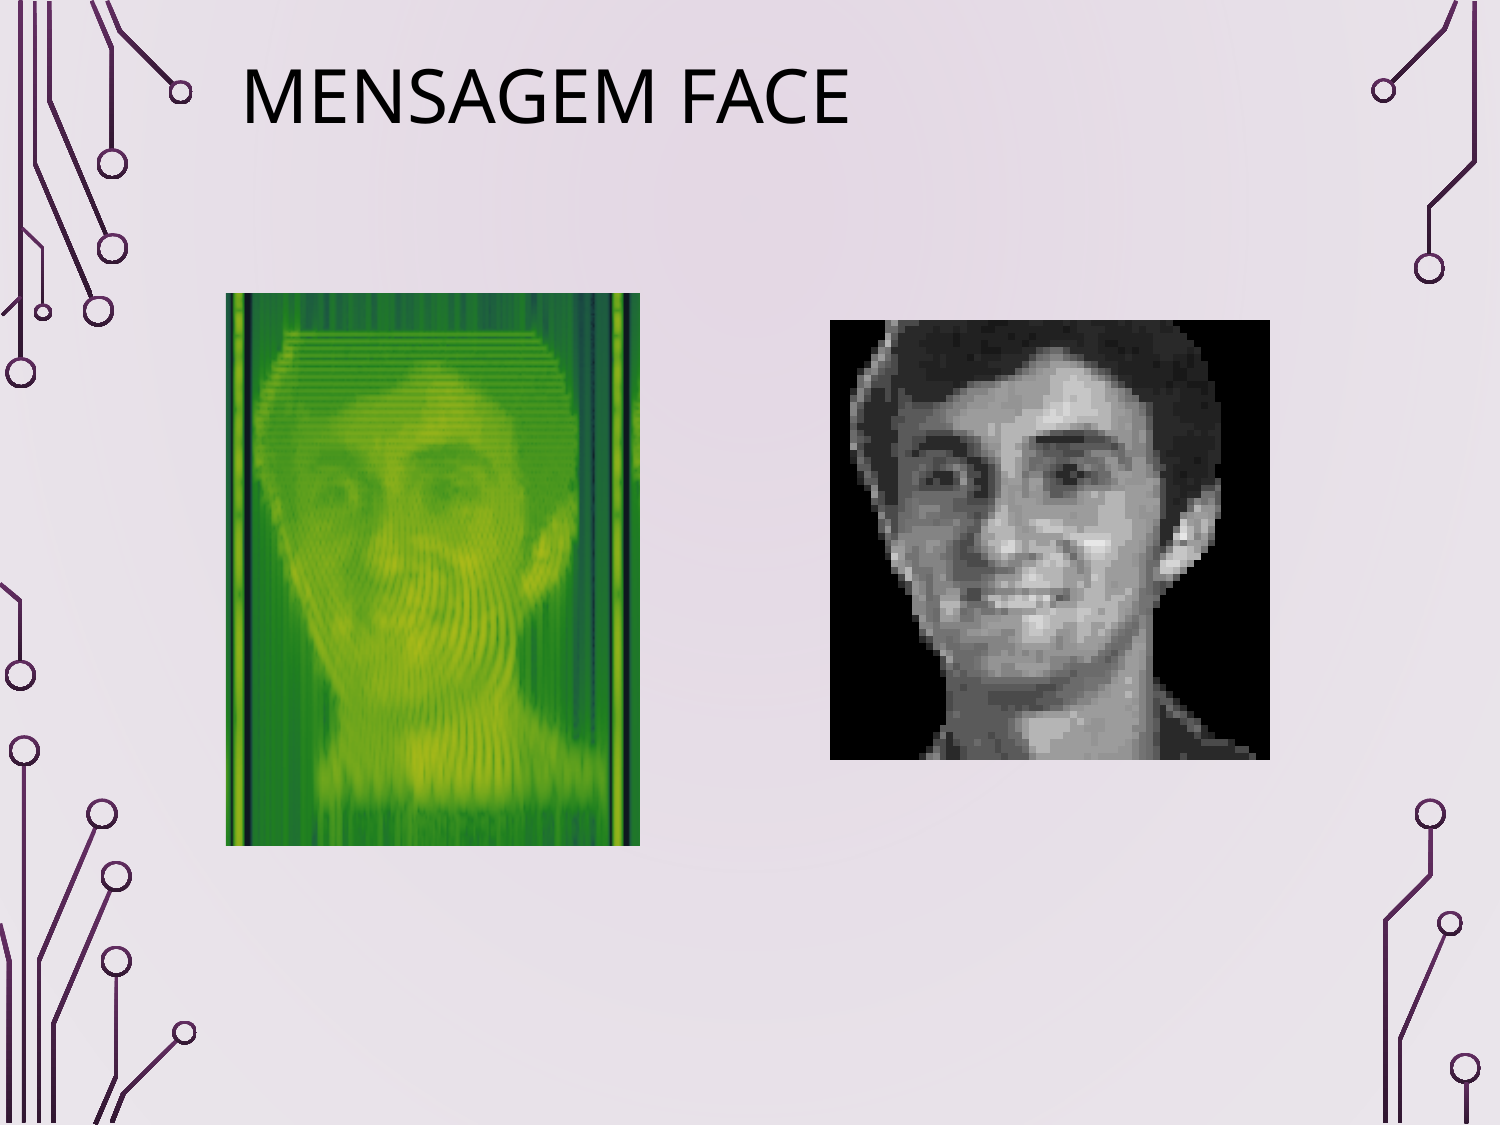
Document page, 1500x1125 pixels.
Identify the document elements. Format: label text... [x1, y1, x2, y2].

picture [225, 292, 641, 846]
picture [829, 320, 1270, 760]
title Mensagem face [225, 31, 1172, 168]
